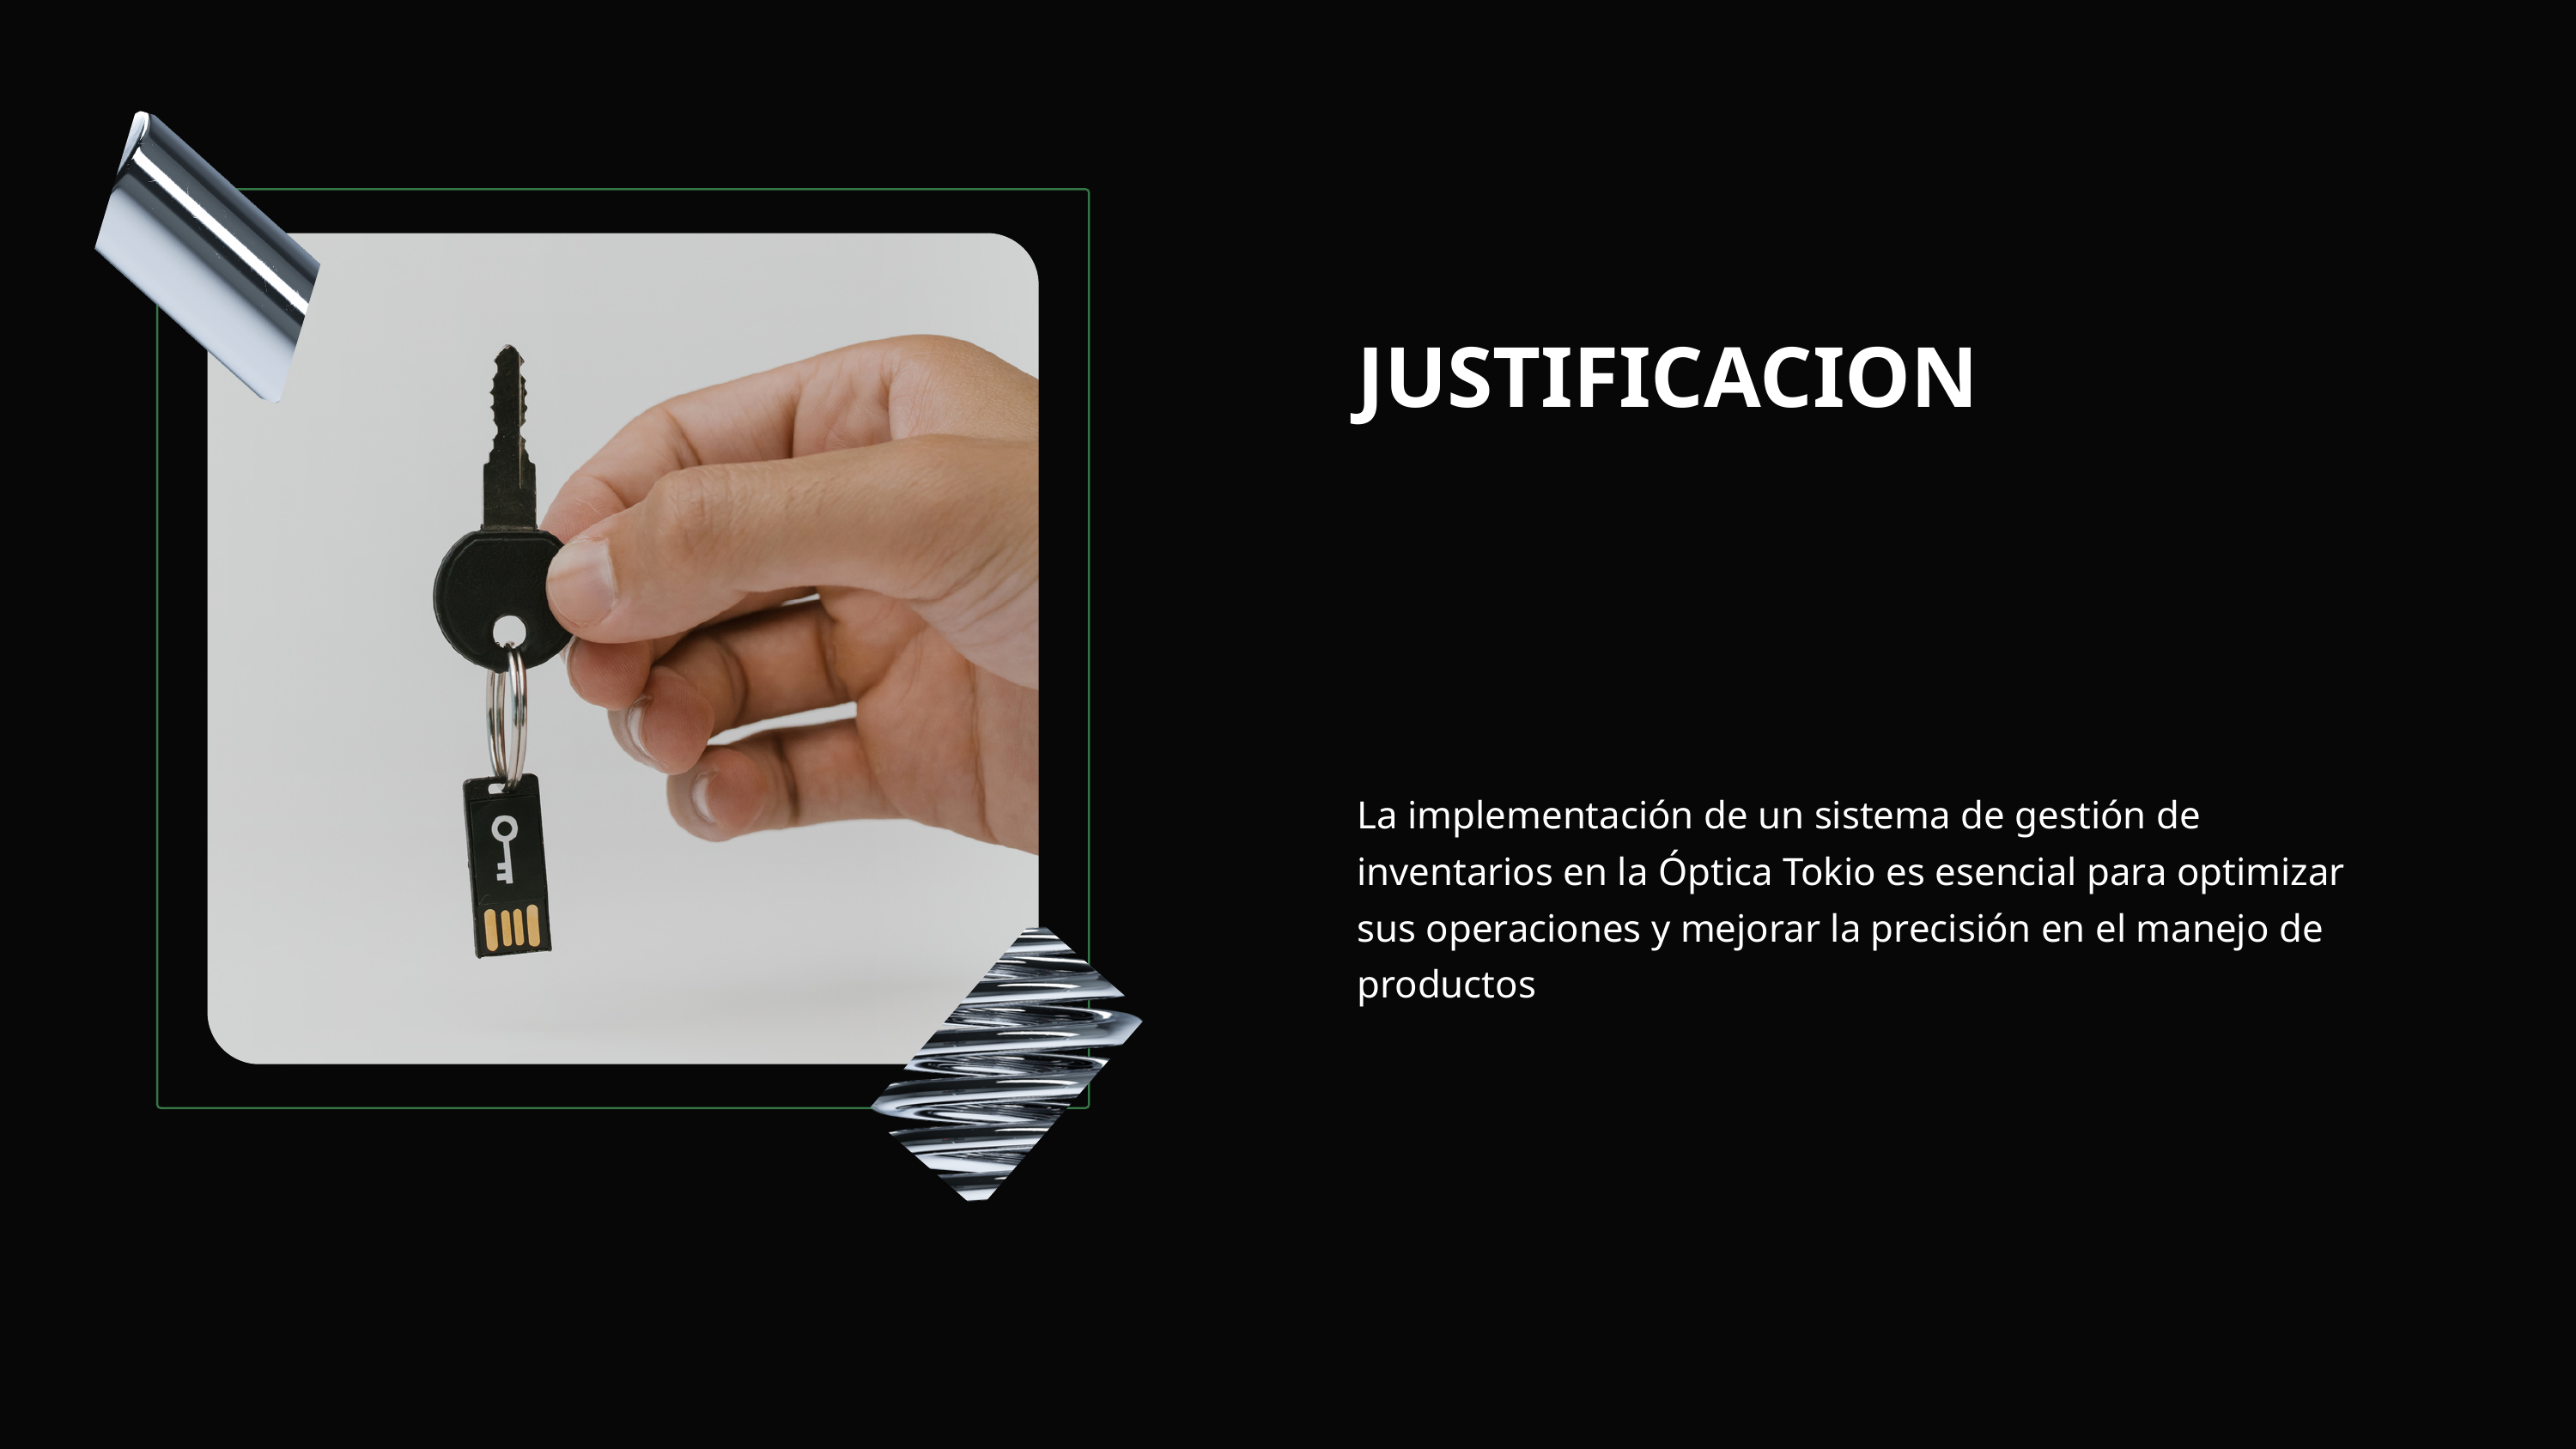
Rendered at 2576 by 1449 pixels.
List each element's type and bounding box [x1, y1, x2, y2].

text_box [1356, 278, 2363, 1019]
text_box [1095, 969, 1148, 1076]
text_box [67, 109, 349, 366]
text_box [155, 187, 1091, 1110]
text_box [207, 233, 1039, 1064]
text_box [871, 1117, 1060, 1210]
